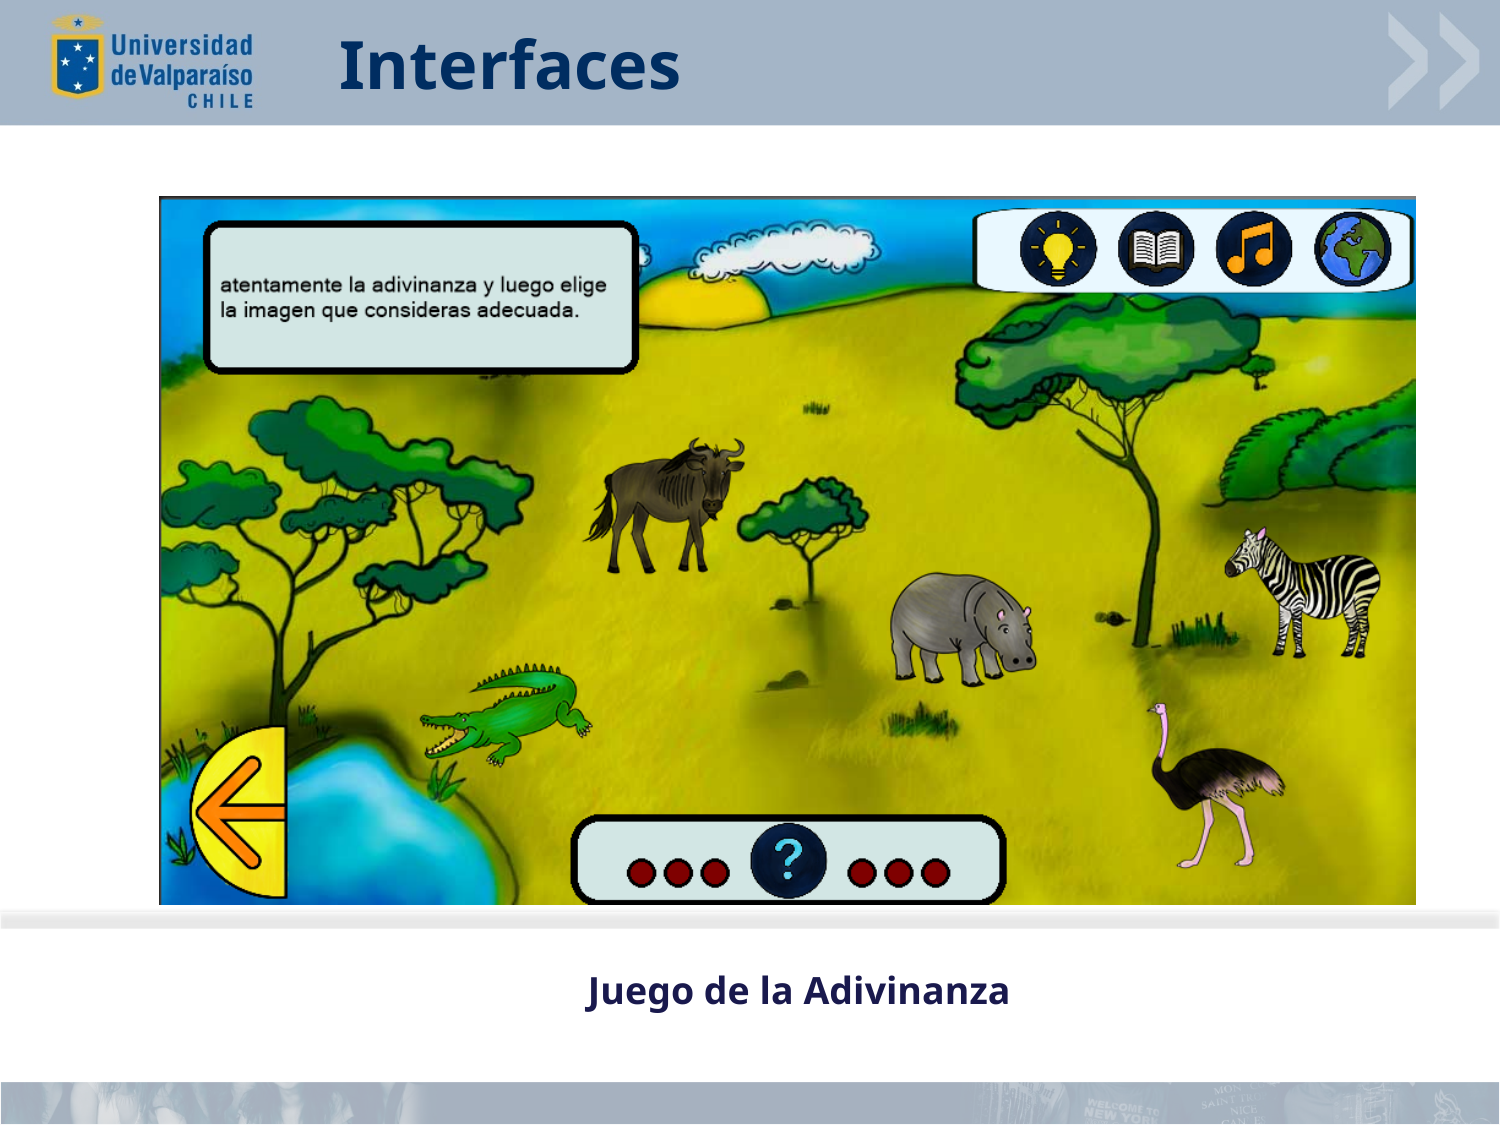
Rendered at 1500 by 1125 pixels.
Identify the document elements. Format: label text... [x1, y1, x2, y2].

picture [0, 0, 1500, 125]
title Interfaces [324, 12, 1463, 113]
picture [0, 196, 1500, 912]
list Juego de la Adivinanza [572, 956, 1034, 1059]
